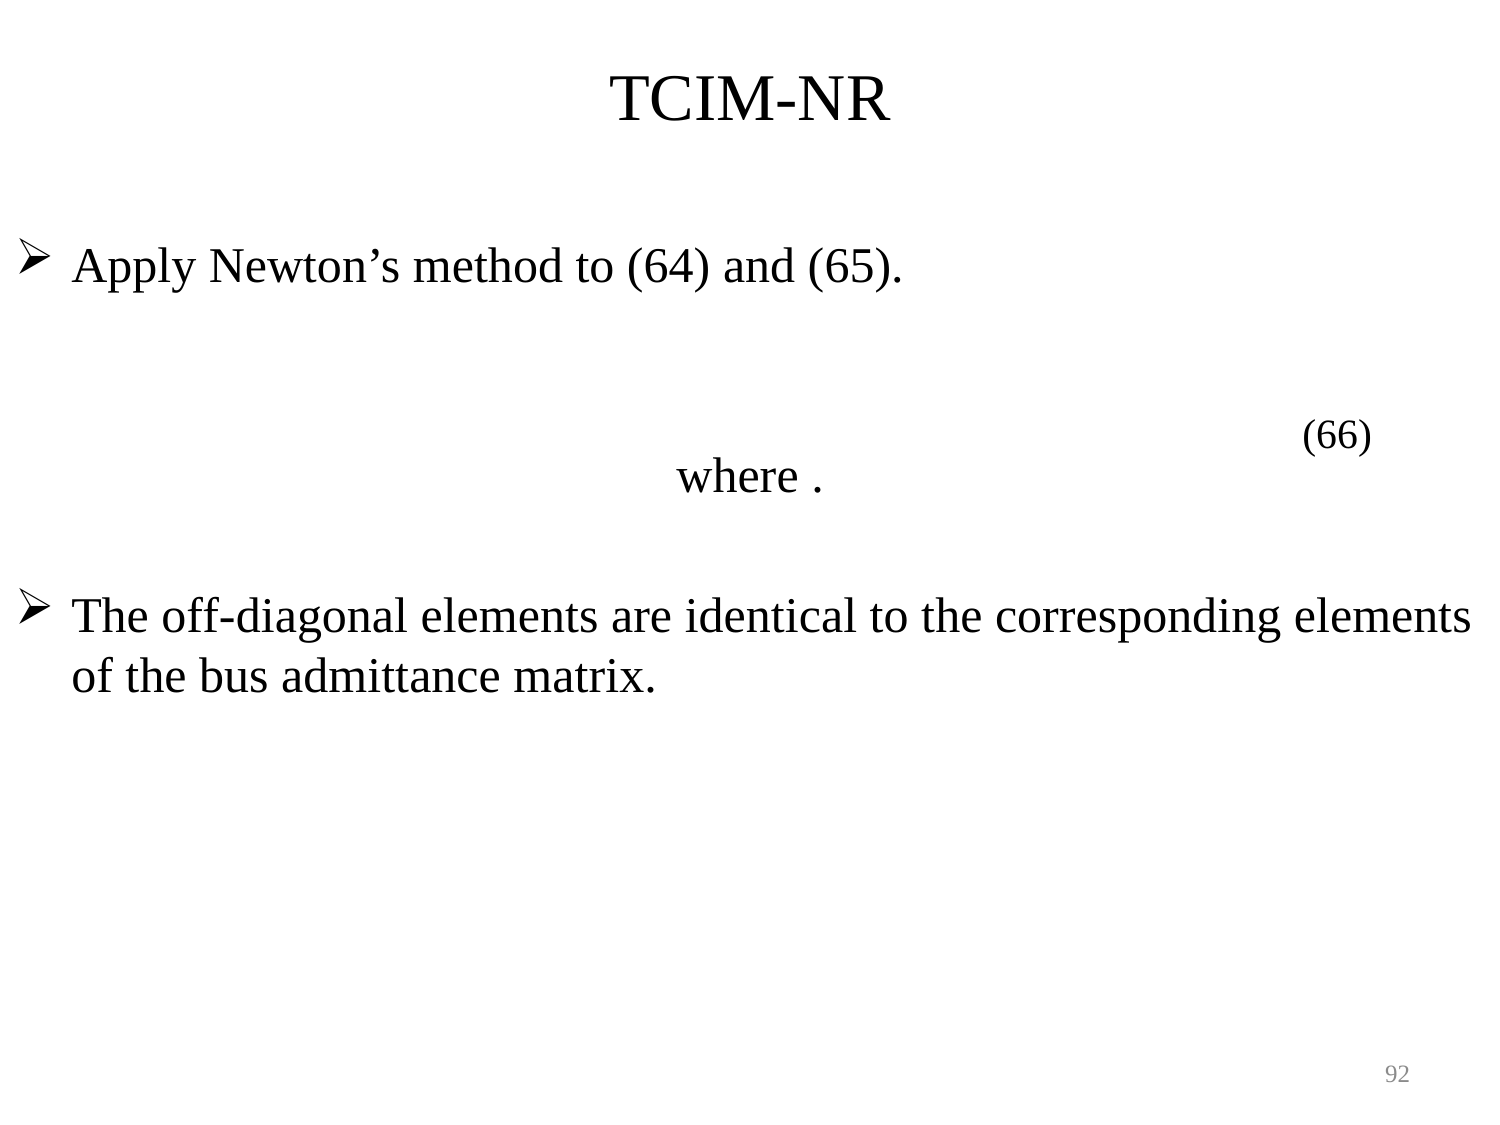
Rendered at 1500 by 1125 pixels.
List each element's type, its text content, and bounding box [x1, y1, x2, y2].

slide_number 92 [1074, 1042, 1425, 1103]
title TCIM-NR [75, 0, 1425, 188]
text_box (66) [1287, 399, 1413, 465]
